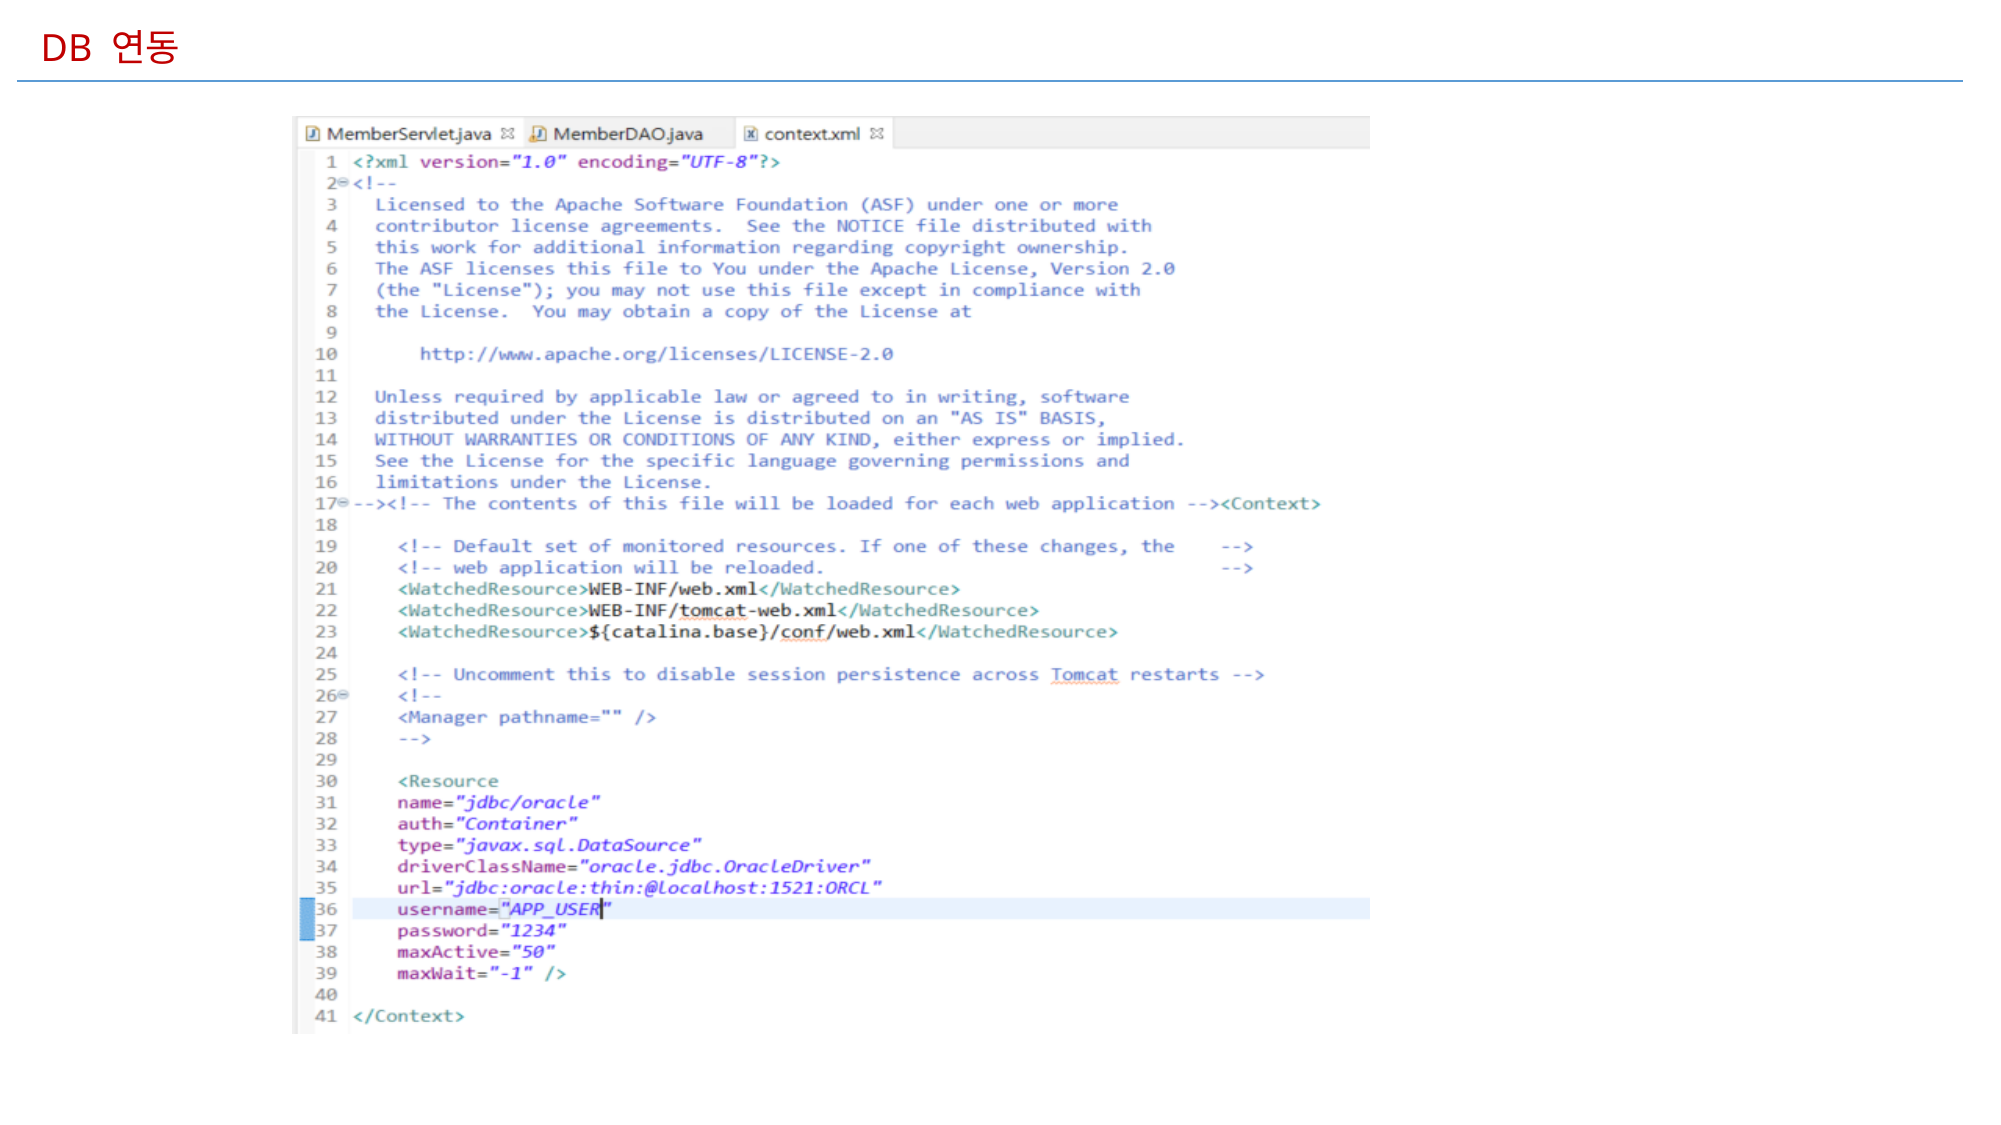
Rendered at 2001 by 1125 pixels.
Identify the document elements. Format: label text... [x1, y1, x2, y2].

text_box DB 연동 [25, 16, 729, 77]
picture [292, 116, 1370, 1034]
